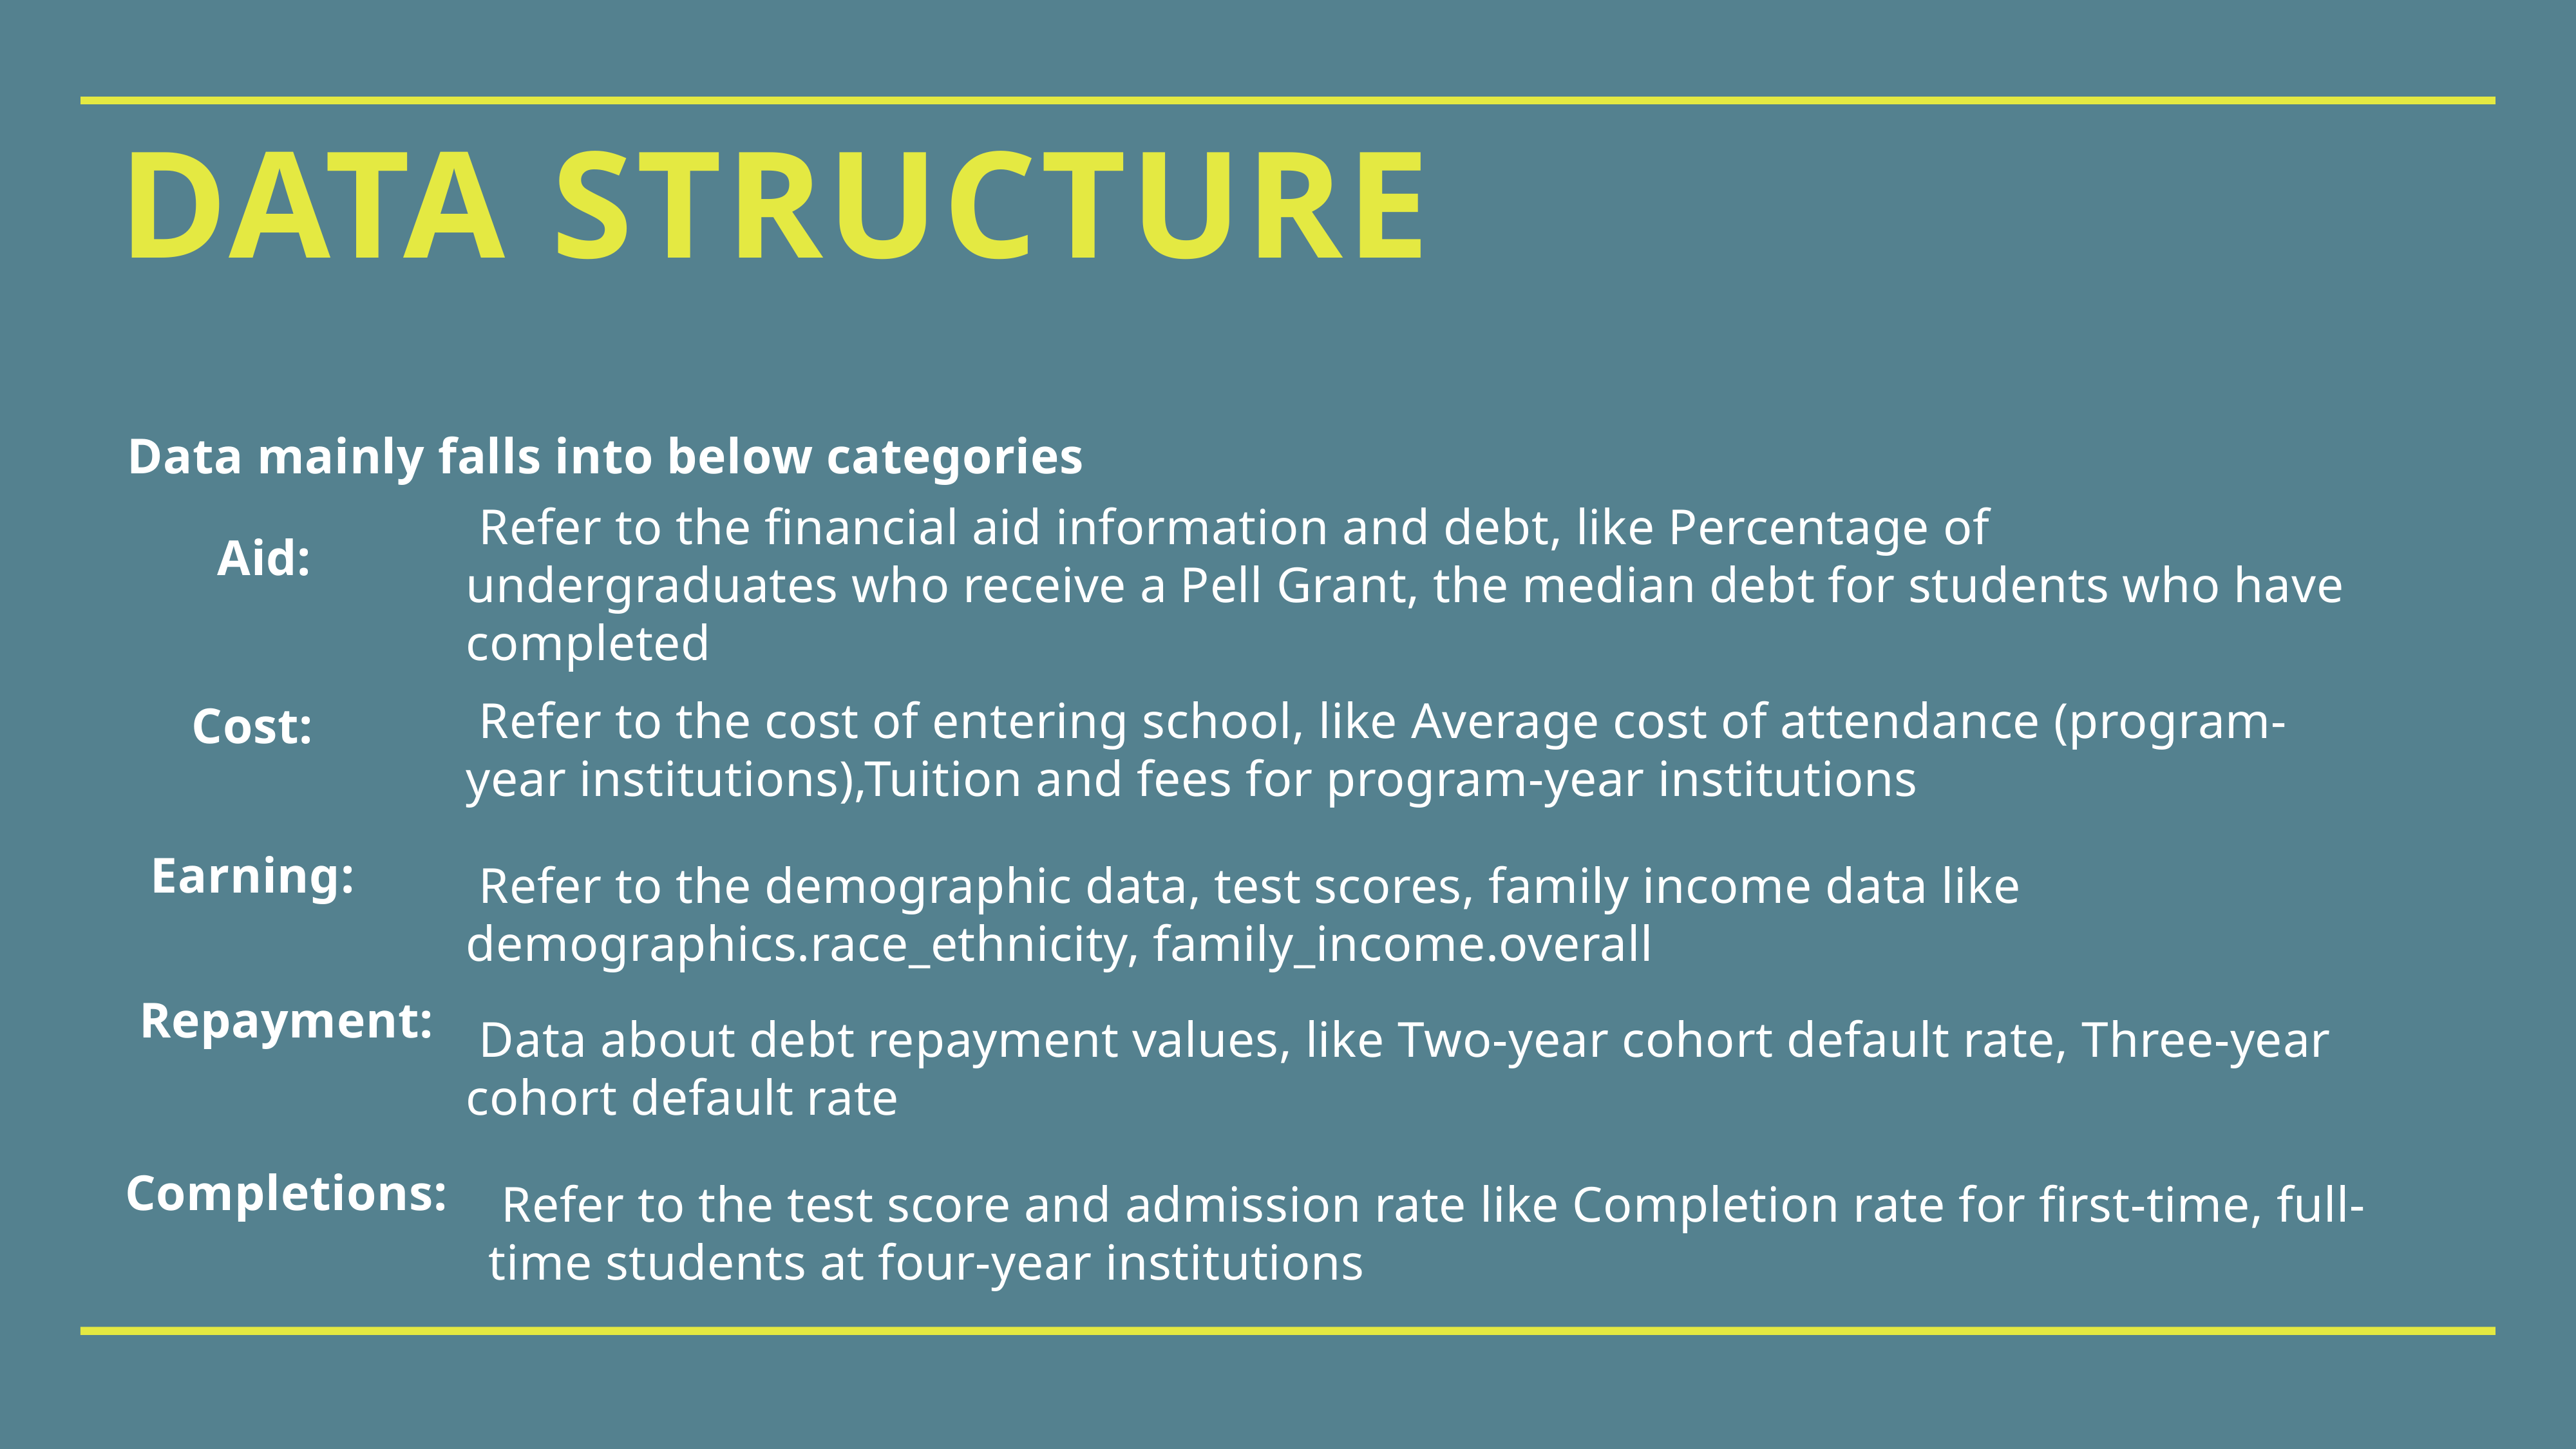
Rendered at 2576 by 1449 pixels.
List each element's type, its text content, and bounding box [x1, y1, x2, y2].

text_box Repayment: [133, 983, 466, 1053]
text_box Completions: [120, 1157, 480, 1226]
text_box Refer to the financial aid information and debt, like Percentage of undergraduates who receive a Pell Grant, the median debt for students who have completed [460, 491, 2370, 676]
text_box Refer to the demographic data, test scores, family income data like demographics.race_ethnicity, family_income.overall [460, 849, 2370, 977]
text_box Refer to the cost of entering school, like Average cost of attendance (program-year institutions),Tuition and fees for program-year institutions [460, 685, 2370, 812]
text_box Refer to the test score and admission rate like Completion rate for first-time, full-time students at four-year institutions [483, 1168, 2392, 1295]
text_box Data about debt repayment values, like Two-year cohort default rate, Three-year cohort default rate [460, 1003, 2370, 1130]
text_box Earning: [145, 839, 386, 908]
title Data Structure [54, 60, 1539, 360]
text_box Cost: [186, 690, 345, 759]
text_box Aid: [212, 522, 343, 591]
text_box Data mainly falls into below categories [122, 420, 1104, 489]
